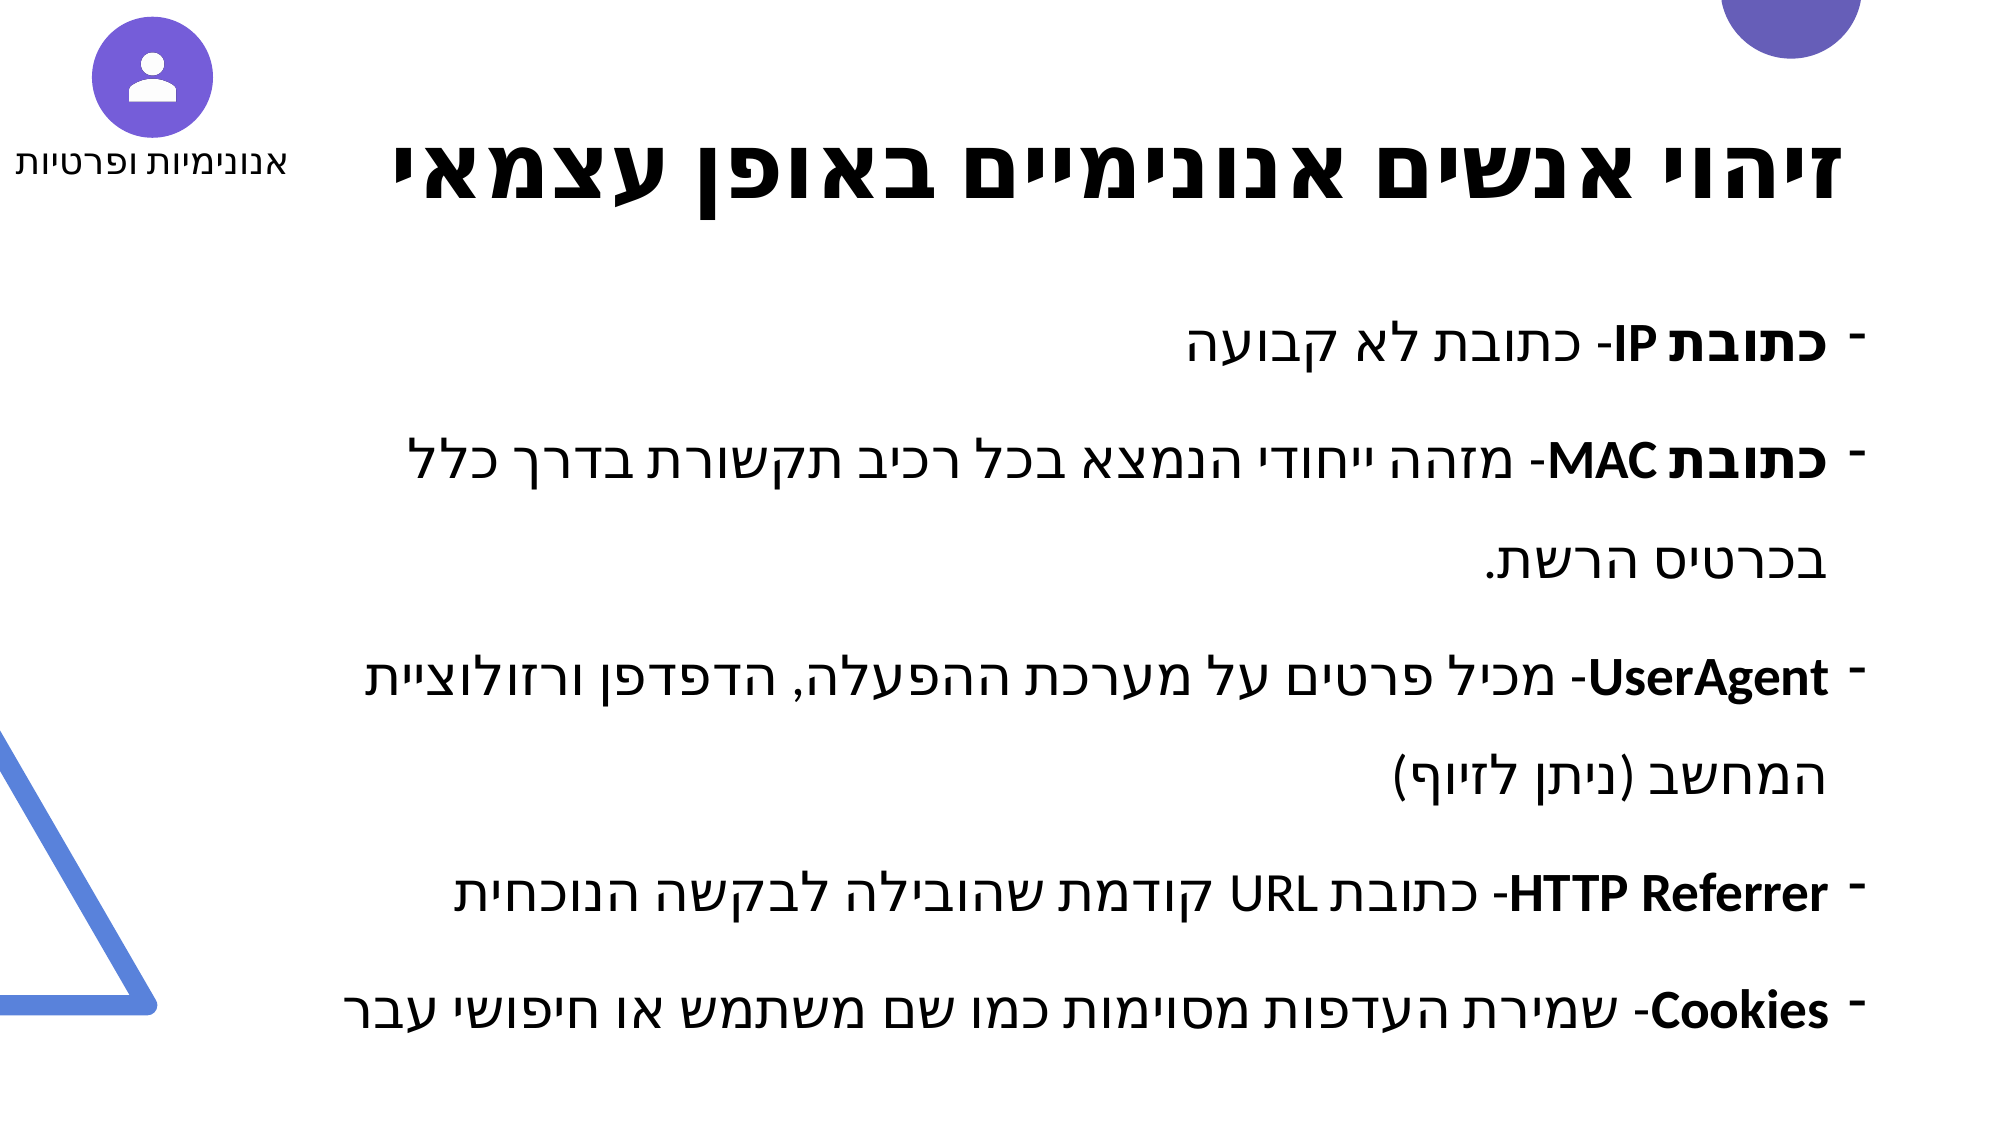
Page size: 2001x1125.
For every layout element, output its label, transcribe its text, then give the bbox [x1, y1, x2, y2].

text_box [15, 16, 290, 191]
title זיהוי אנשים אנונימיים באופן עצמאי [137, 59, 1863, 278]
list כתובת IP- כתובת לא קבועה כתובת MAC- מזהה ייחודי הנמצא בכל רכיב תקשורת בדרך כלל בכרטיס הרשת. UserAgent- מכיל פרטים על מערכת ההפעלה, הדפדפן ורזולוציית המחשב (ניתן לזיוף) HTTP Referrer- כתובת URL קודמת שהובילה לבקשה הנוכחית Cookies- שמירת העדפות מסוימות כמו שם משתמש או חיפושי עבר [231, 265, 1879, 1065]
